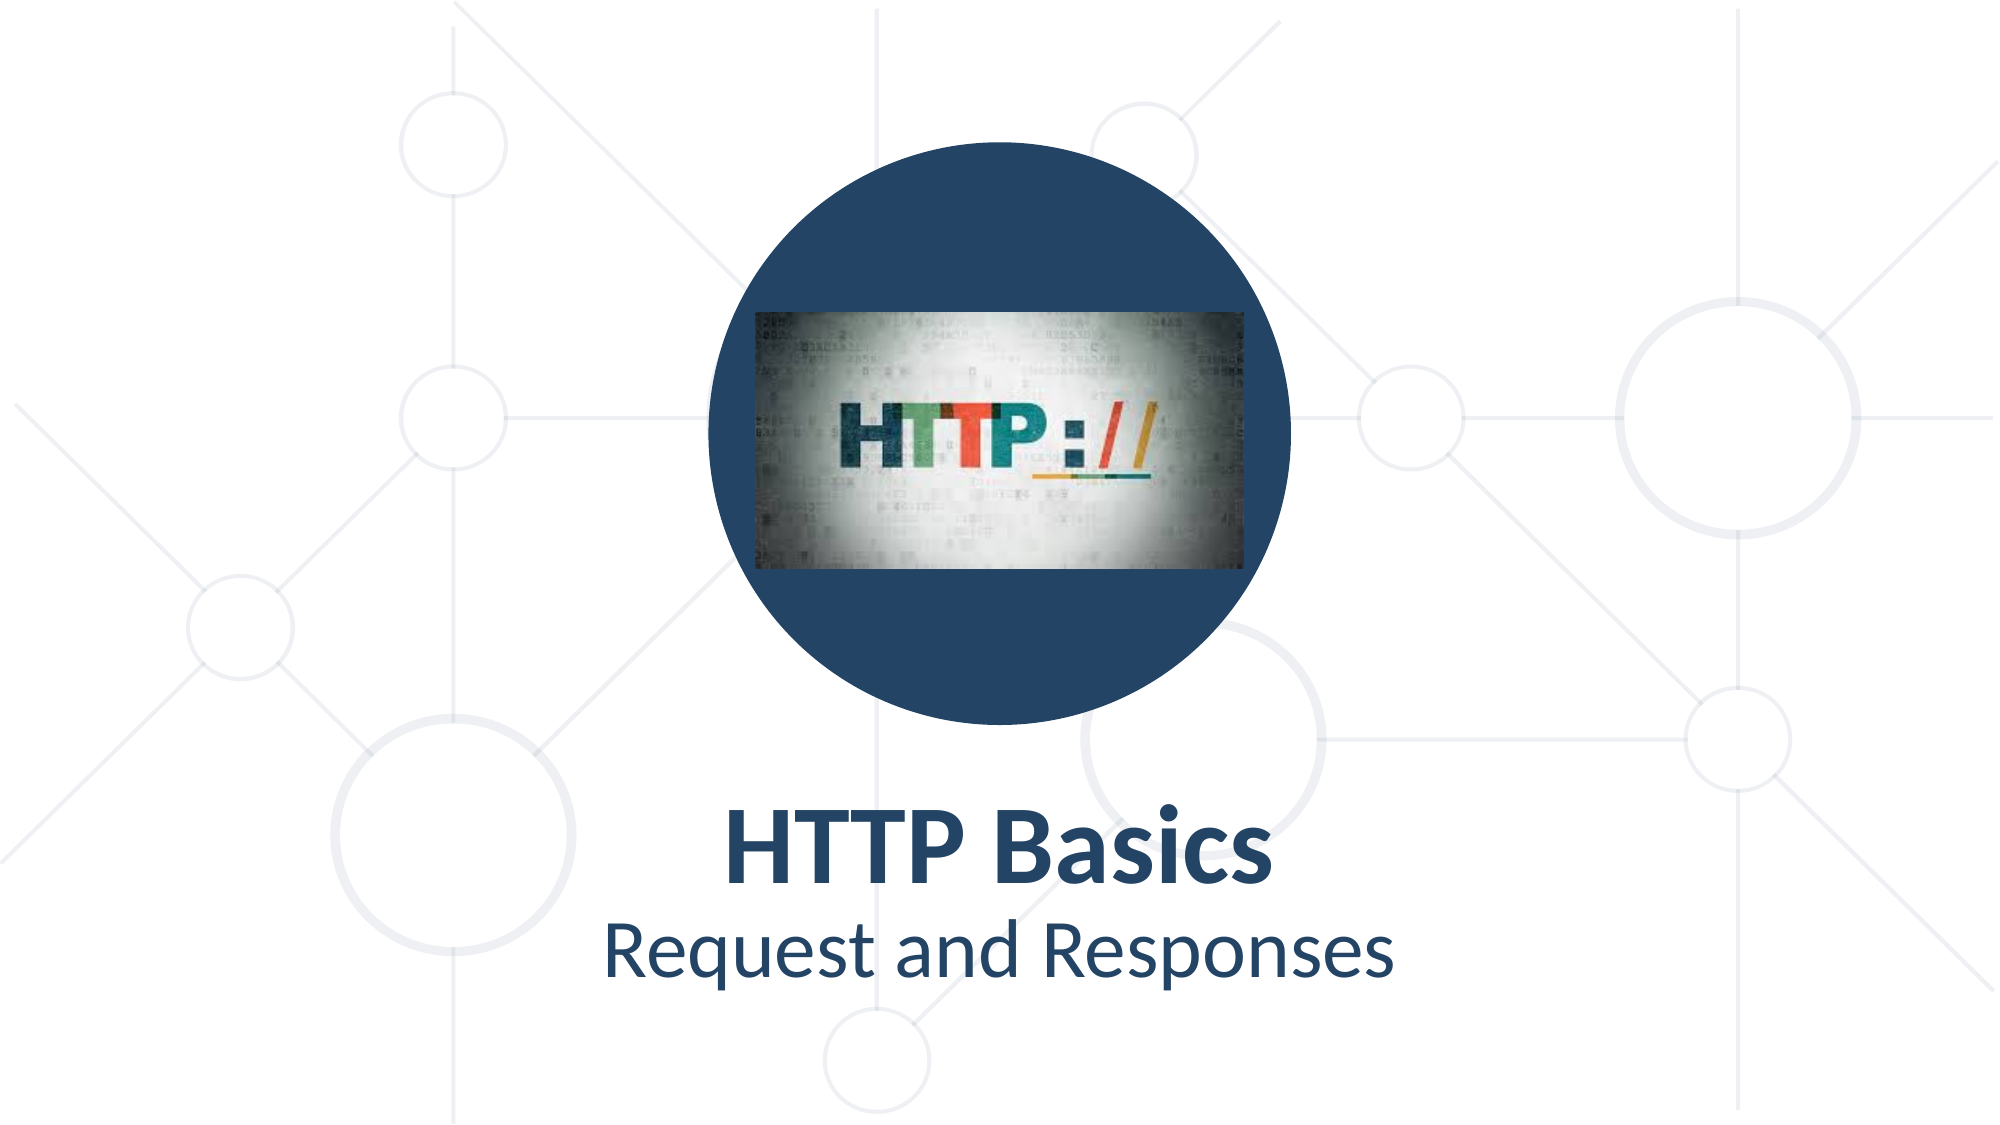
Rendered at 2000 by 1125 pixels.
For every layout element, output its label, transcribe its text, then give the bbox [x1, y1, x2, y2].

picture [755, 312, 1244, 569]
text_box HTTP Basics​ [100, 771, 1899, 898]
text_box Request and Responses [100, 900, 1899, 983]
